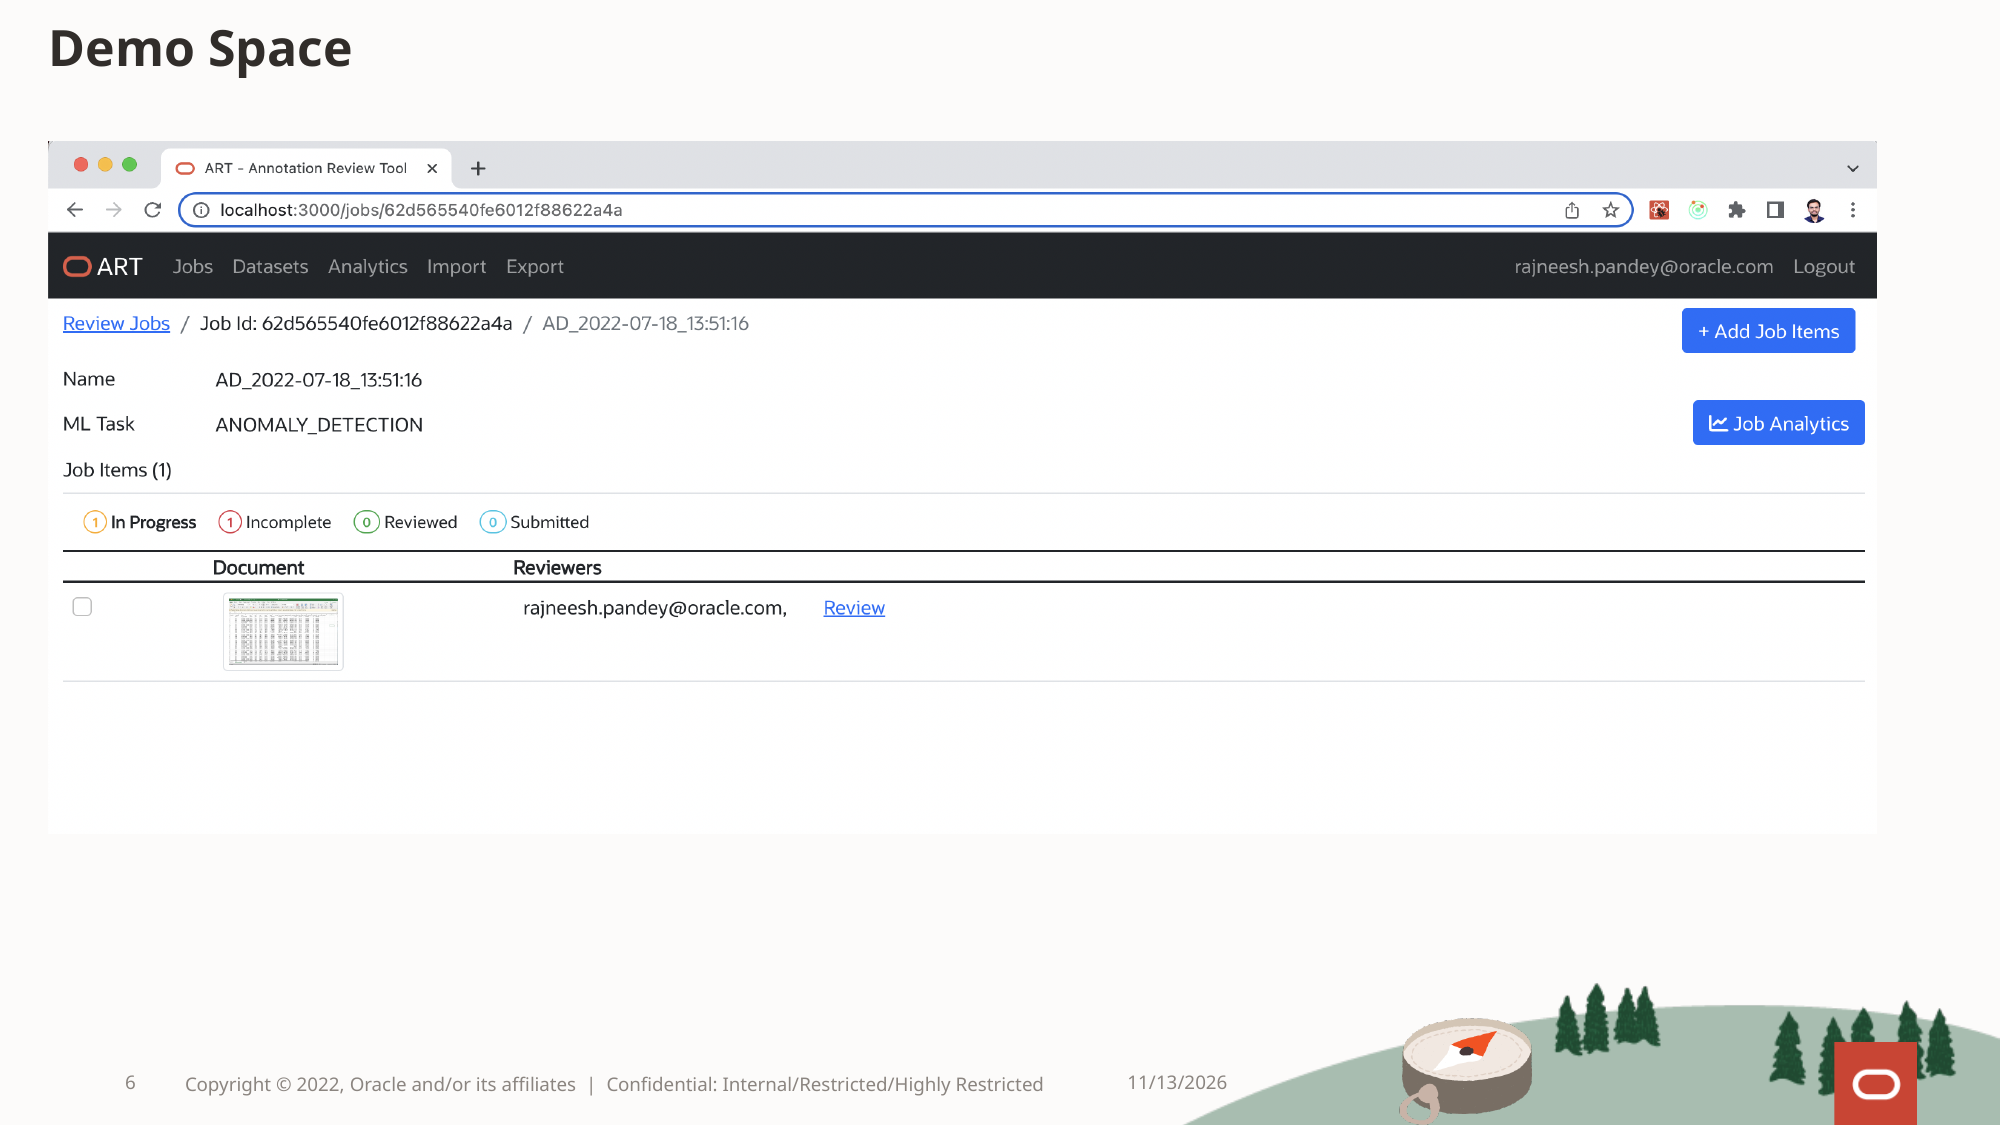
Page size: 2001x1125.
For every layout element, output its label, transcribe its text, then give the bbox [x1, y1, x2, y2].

picture [1040, 978, 2000, 1125]
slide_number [1128, 1054, 1578, 1114]
slide_number 6 [125, 1053, 185, 1114]
footer Copyright © 2022, Oracle and/or its affiliates | Confidential: Internal/Restricted/Highly Restricted [185, 1053, 1128, 1114]
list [48, 141, 1877, 835]
title Demo Space [48, 11, 1800, 79]
